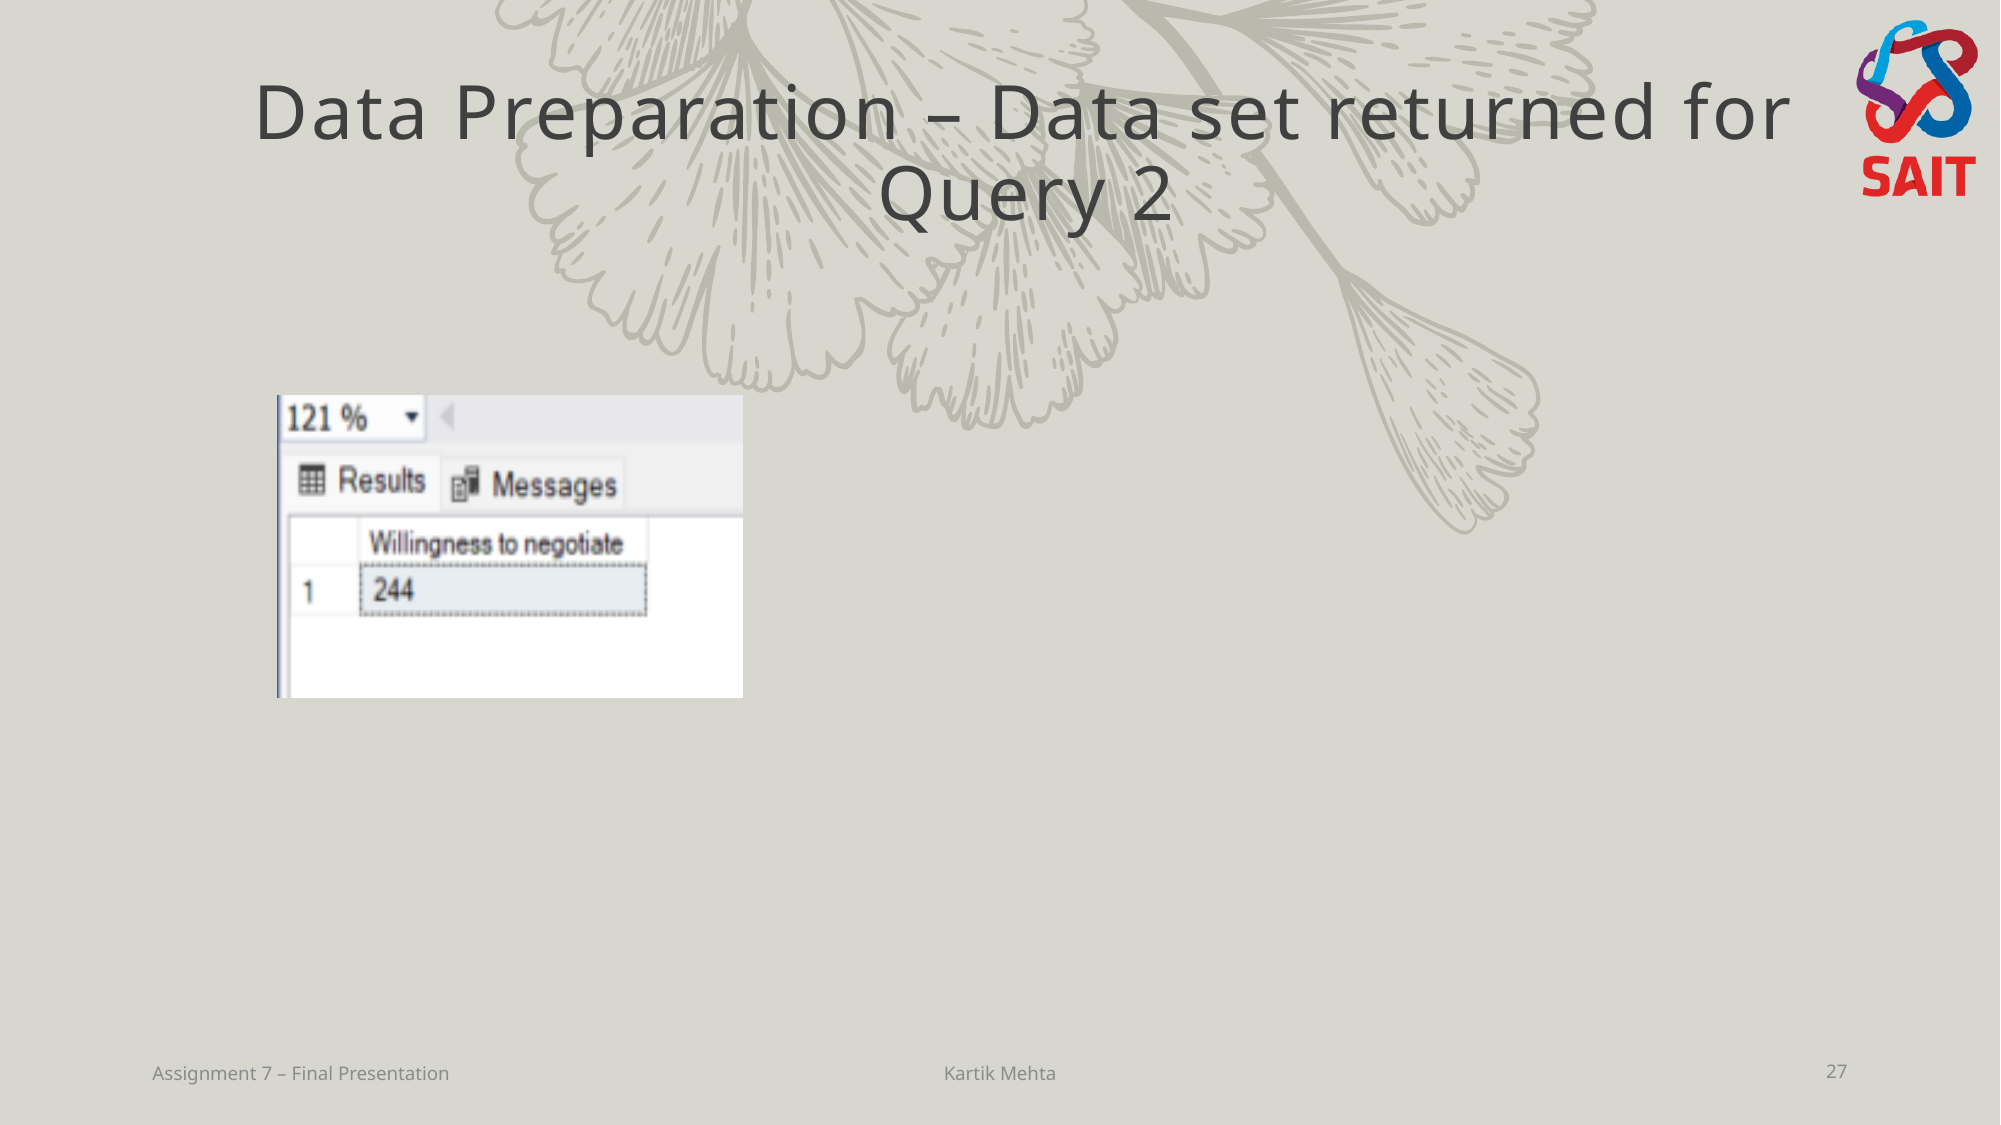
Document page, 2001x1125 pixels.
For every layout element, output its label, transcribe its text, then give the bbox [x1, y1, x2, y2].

picture [276, 395, 743, 698]
title Data Preparation – Data set returned for Query 2 [163, 87, 1889, 224]
slide_number Assignment 7 – Final Presentation [137, 1042, 588, 1103]
picture [1832, 0, 2000, 211]
footer Kartik Mehta [662, 1042, 1338, 1103]
slide_number 27 [1412, 1042, 1863, 1103]
